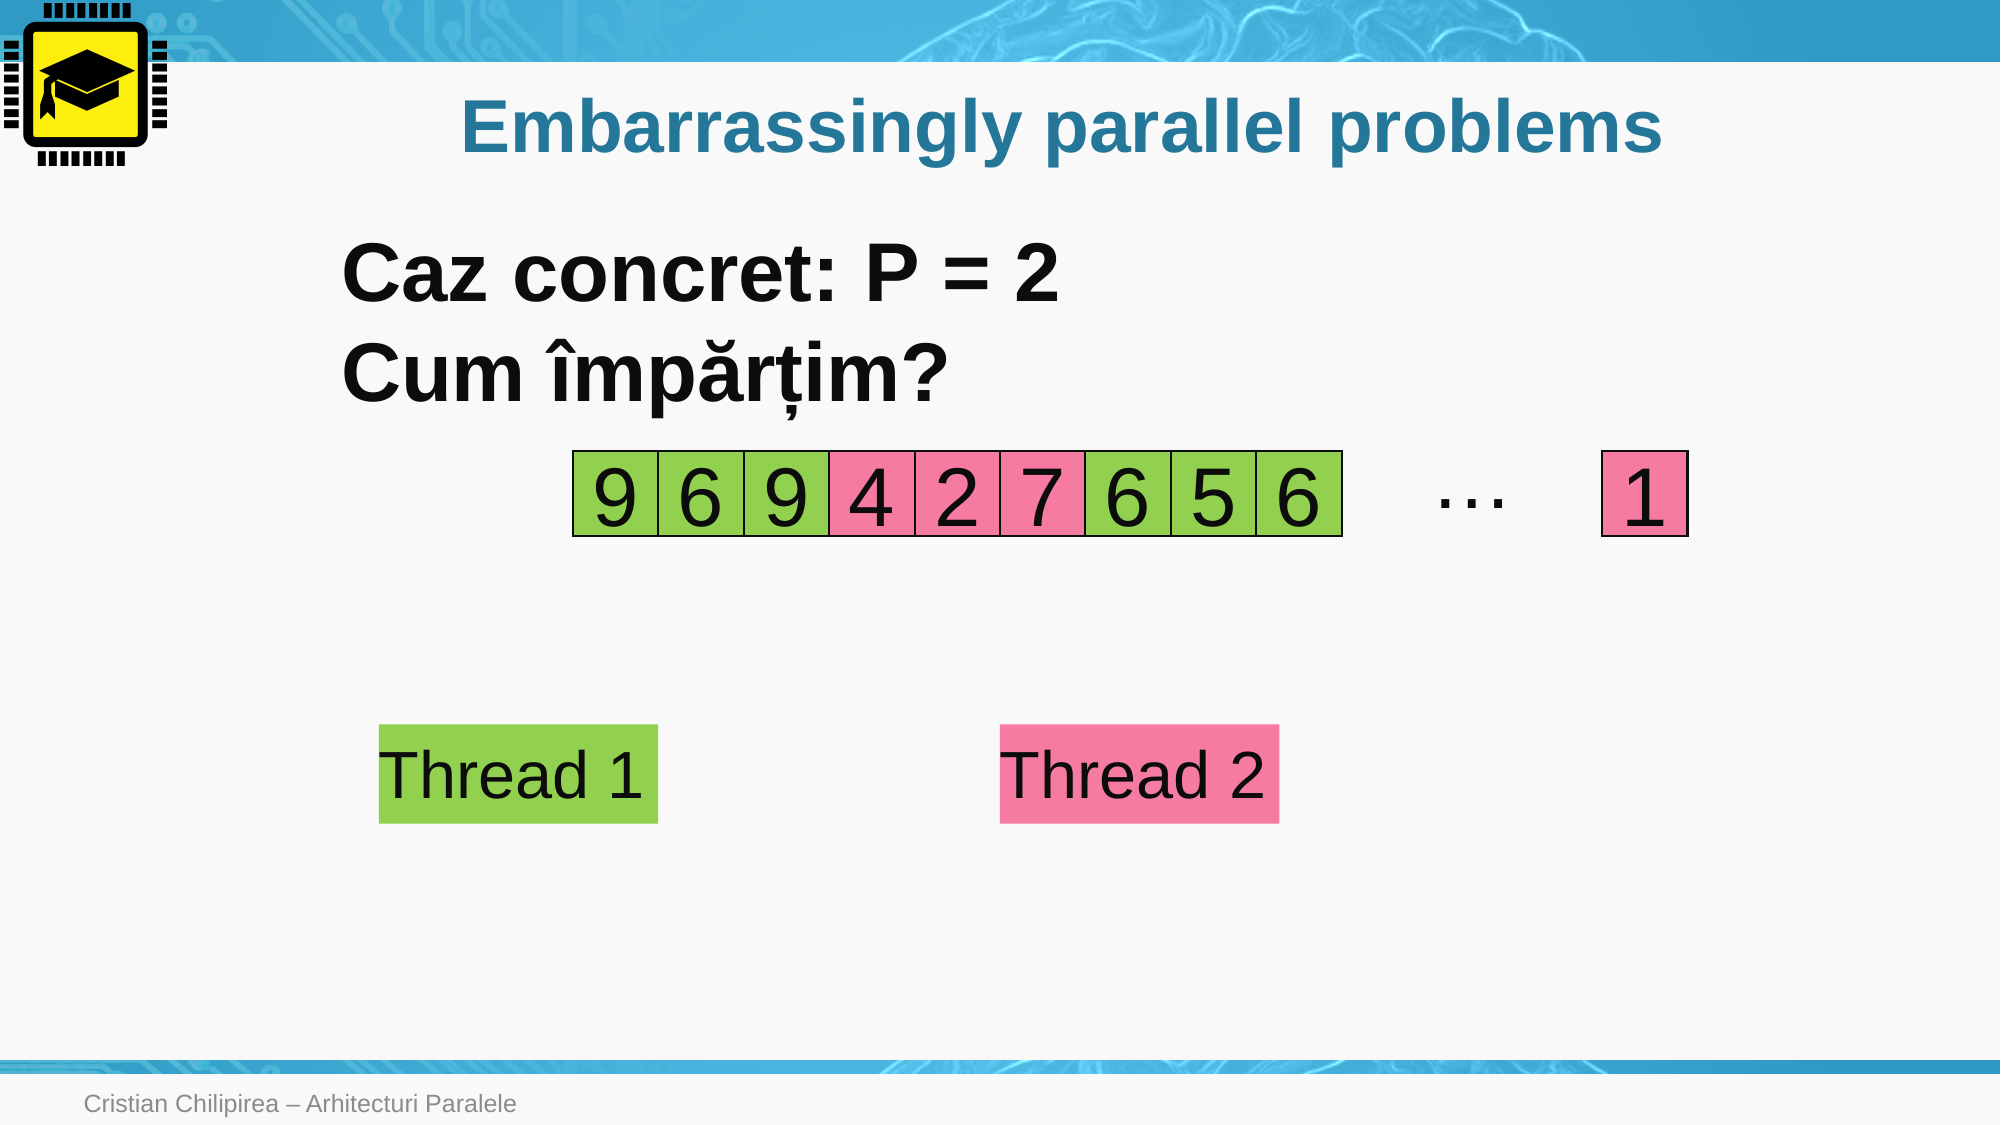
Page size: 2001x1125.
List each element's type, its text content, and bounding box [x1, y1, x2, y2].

text_box Thread 1 [378, 724, 659, 824]
text_box 6 [1255, 450, 1343, 537]
text_box 1 [1601, 450, 1689, 537]
text_box 2 [914, 450, 999, 537]
footer Cristian Chilipirea – Arhitecturi Paralele [68, 1083, 1542, 1125]
text_box 4 [828, 450, 914, 537]
title Embarrassingly parallel problems [170, 76, 1955, 180]
text_box 9 [743, 450, 828, 537]
text_box 6 [1084, 450, 1170, 537]
text_box 6 [657, 450, 743, 537]
text_box 9 [572, 450, 657, 537]
text_box Thread 2 [999, 724, 1280, 824]
text_box Caz concret: P = 2 Cum împărțim? [326, 210, 1257, 426]
text_box 7 [999, 450, 1084, 537]
text_box 5 [1170, 450, 1255, 537]
picture [0, 0, 2000, 166]
text_box … [1415, 417, 1529, 533]
picture [0, 1060, 2000, 1074]
